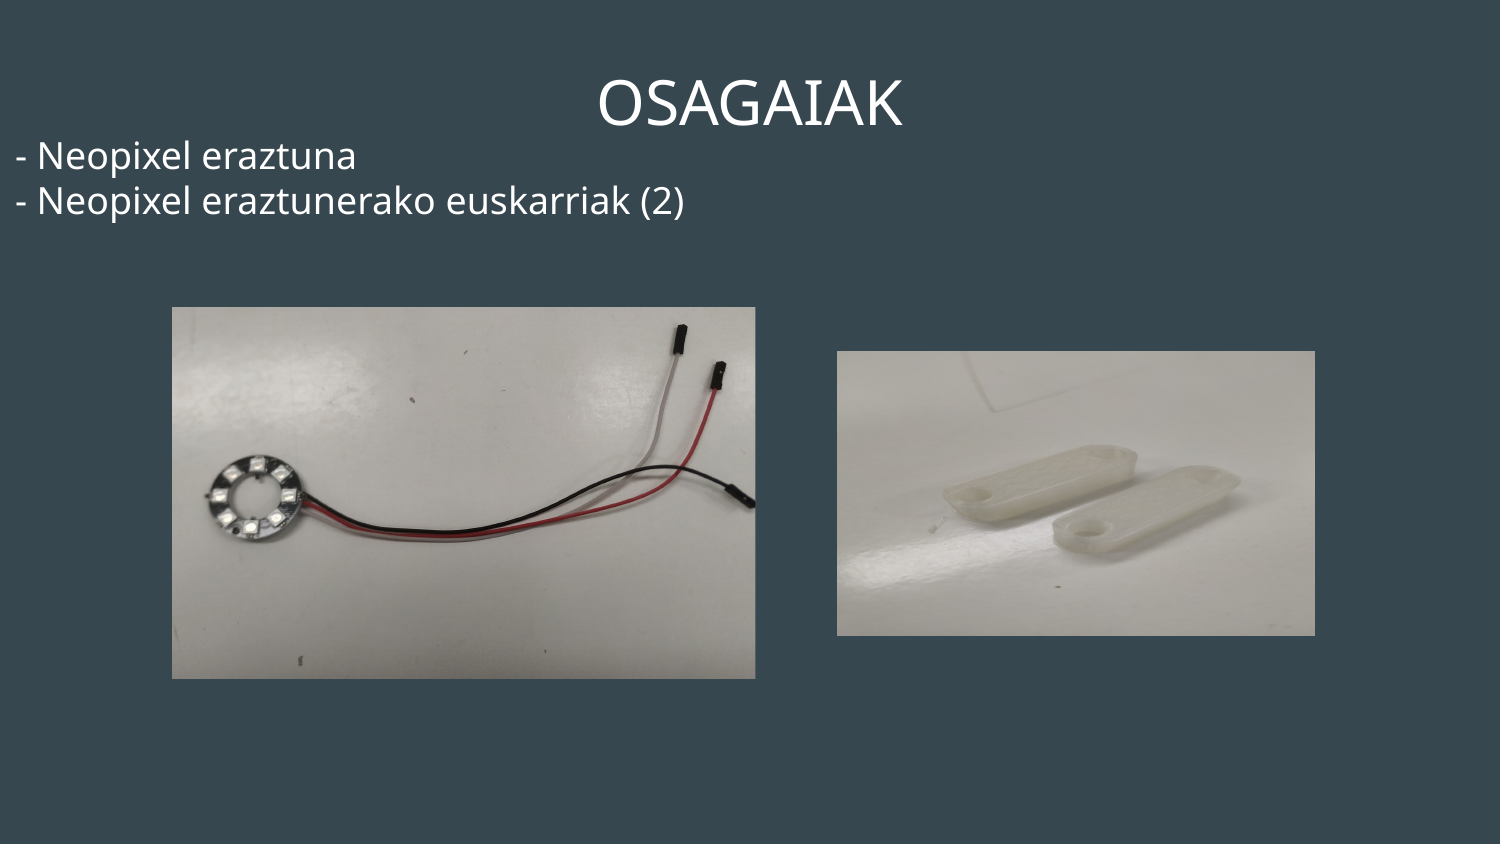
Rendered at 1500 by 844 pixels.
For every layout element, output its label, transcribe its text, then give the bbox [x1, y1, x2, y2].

text_box - Neopixel eraztuna - Neopixel eraztunerako euskarriak (2) [0, 116, 703, 248]
title OSAGAIAK [0, 48, 1500, 142]
picture [837, 351, 1315, 636]
picture [172, 201, 755, 786]
